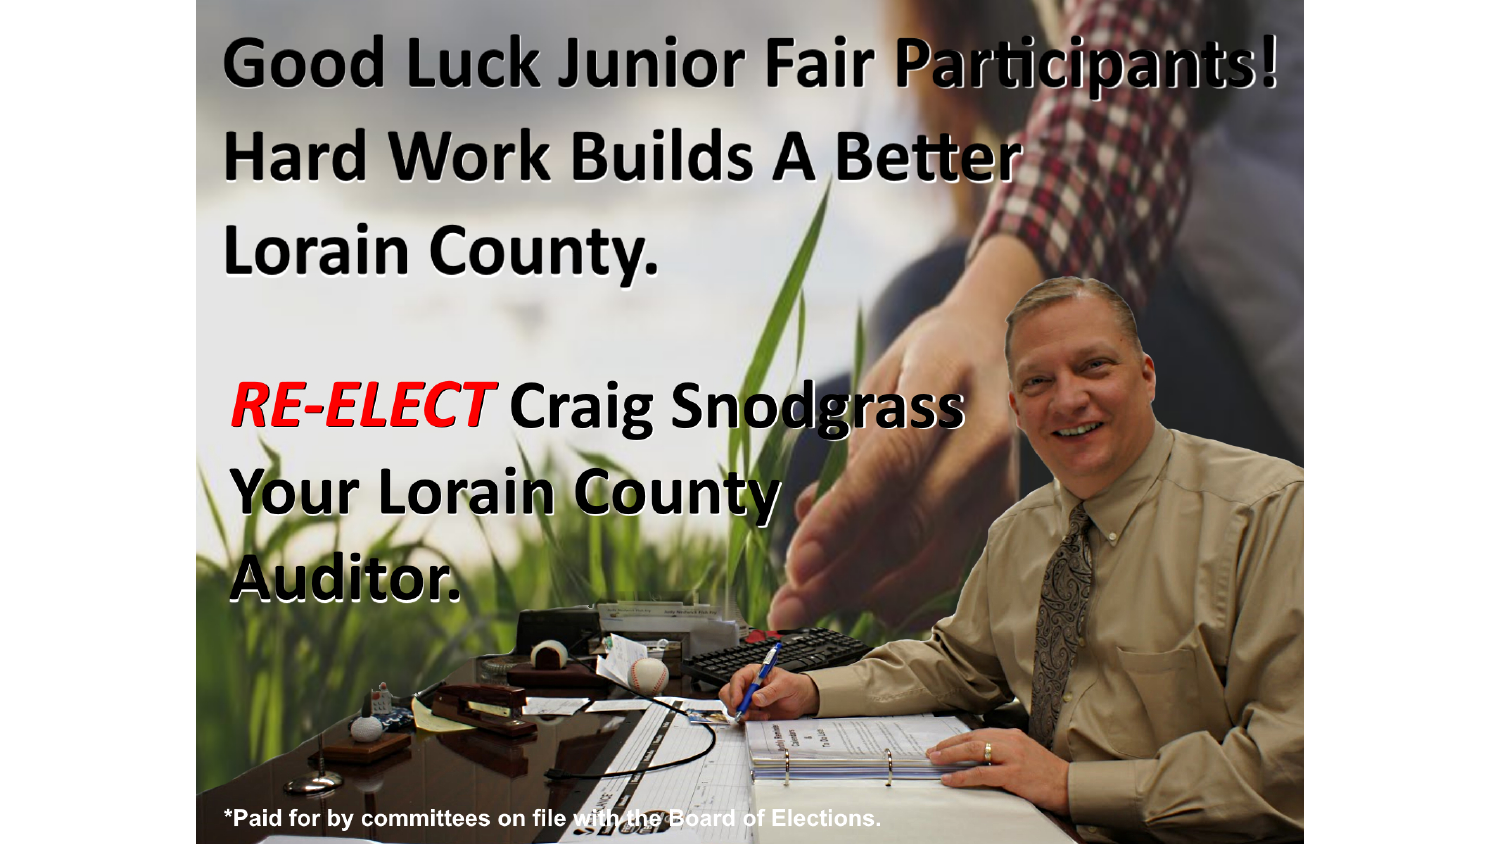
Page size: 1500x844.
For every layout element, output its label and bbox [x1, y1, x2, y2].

picture [195, 0, 1304, 844]
